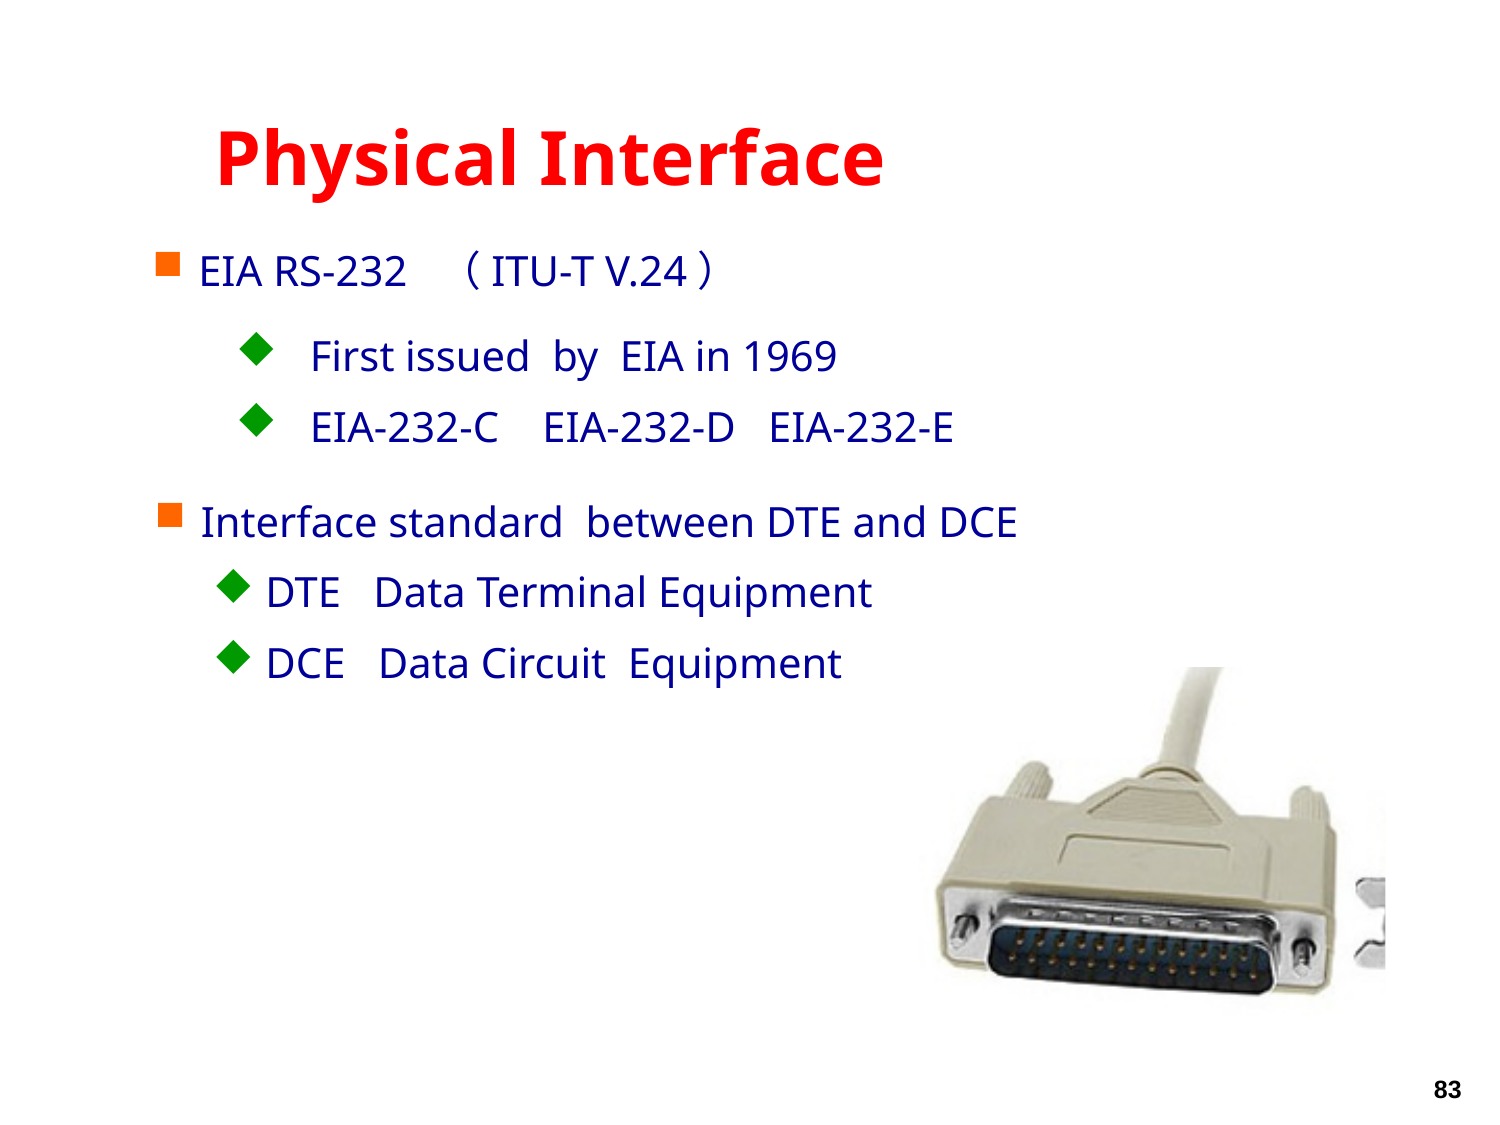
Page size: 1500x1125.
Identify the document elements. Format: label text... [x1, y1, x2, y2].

text_box EIA RS-232 （ITU-T V.24） [137, 237, 1238, 303]
text_box Interface standard between DTE and DCE DTE Data Terminal Equipment DCE Data Circuit Equipment [139, 488, 1465, 695]
text_box First issued by EIA in 1969 EIA-232-C EIA-232-D EIA-232-E [221, 322, 1238, 458]
picture [918, 667, 1386, 1016]
text_box Physical Interface [200, 103, 1267, 208]
